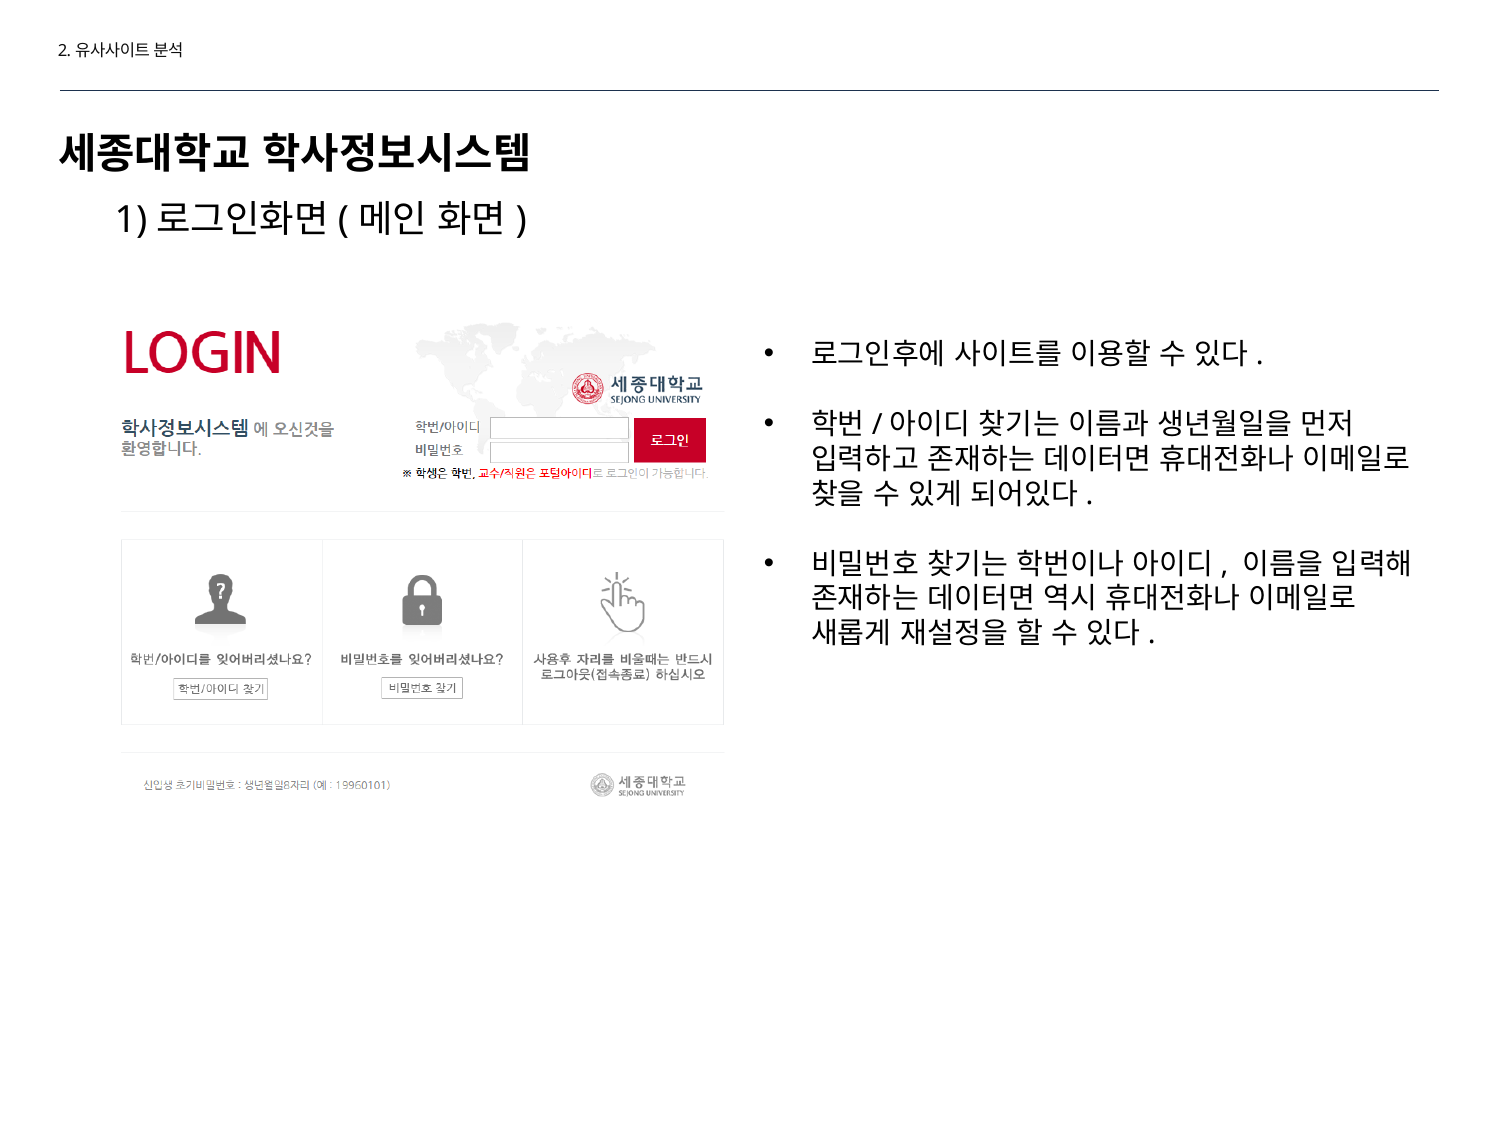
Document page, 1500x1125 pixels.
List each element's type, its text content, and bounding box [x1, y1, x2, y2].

picture [88, 306, 750, 826]
text_box 1)로그인화면(메인 화면) [89, 183, 621, 249]
title 세종대학교 학사정보시스템 [43, 112, 570, 191]
text_box 로그인후에 사이트를 이용할 수 있다. 학번/아이디 찾기는 이름과 생년월일을 먼저 입력하고 존재하는 데이터면 휴대전화나 이메일로 찾을 수 있게 되어있다. 비밀번호 찾기는 학번이나 아이디, 이름을 입력해 존재하는 데이터면 역시 휴대전화나 이메일로 새롭게 재설정을 할 수 있다. [754, 327, 1454, 658]
text_box 2.유사사이트 분석 [43, 31, 303, 67]
